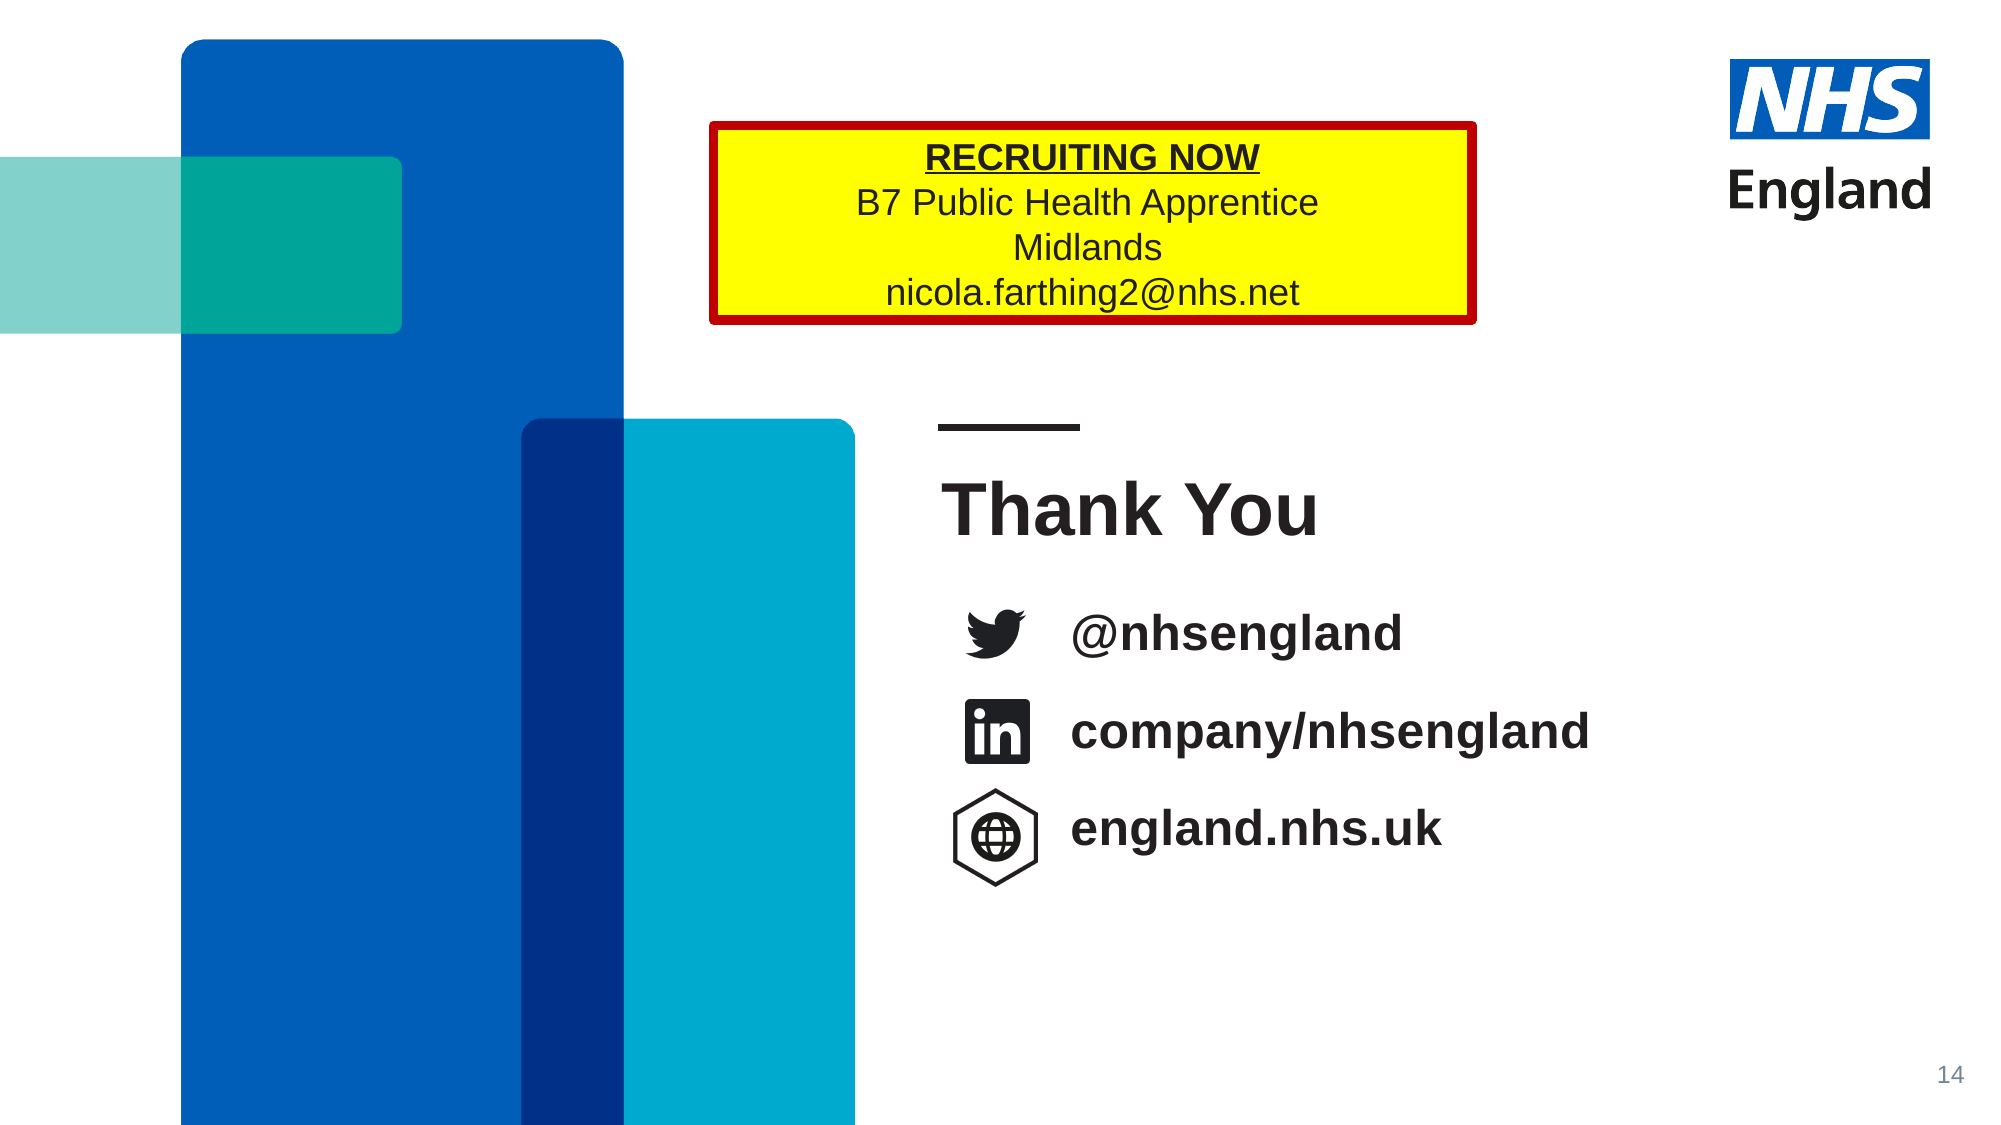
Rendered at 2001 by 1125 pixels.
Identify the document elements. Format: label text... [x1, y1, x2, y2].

text_box RECRUITING NOW B7 Public Health Apprentice Midlands nicola.farthing2@nhs.net [713, 125, 1472, 320]
picture [1077, 618, 1097, 654]
picture [0, 0, 1097, 1125]
picture [1730, 59, 1930, 221]
picture [1087, 627, 1097, 645]
